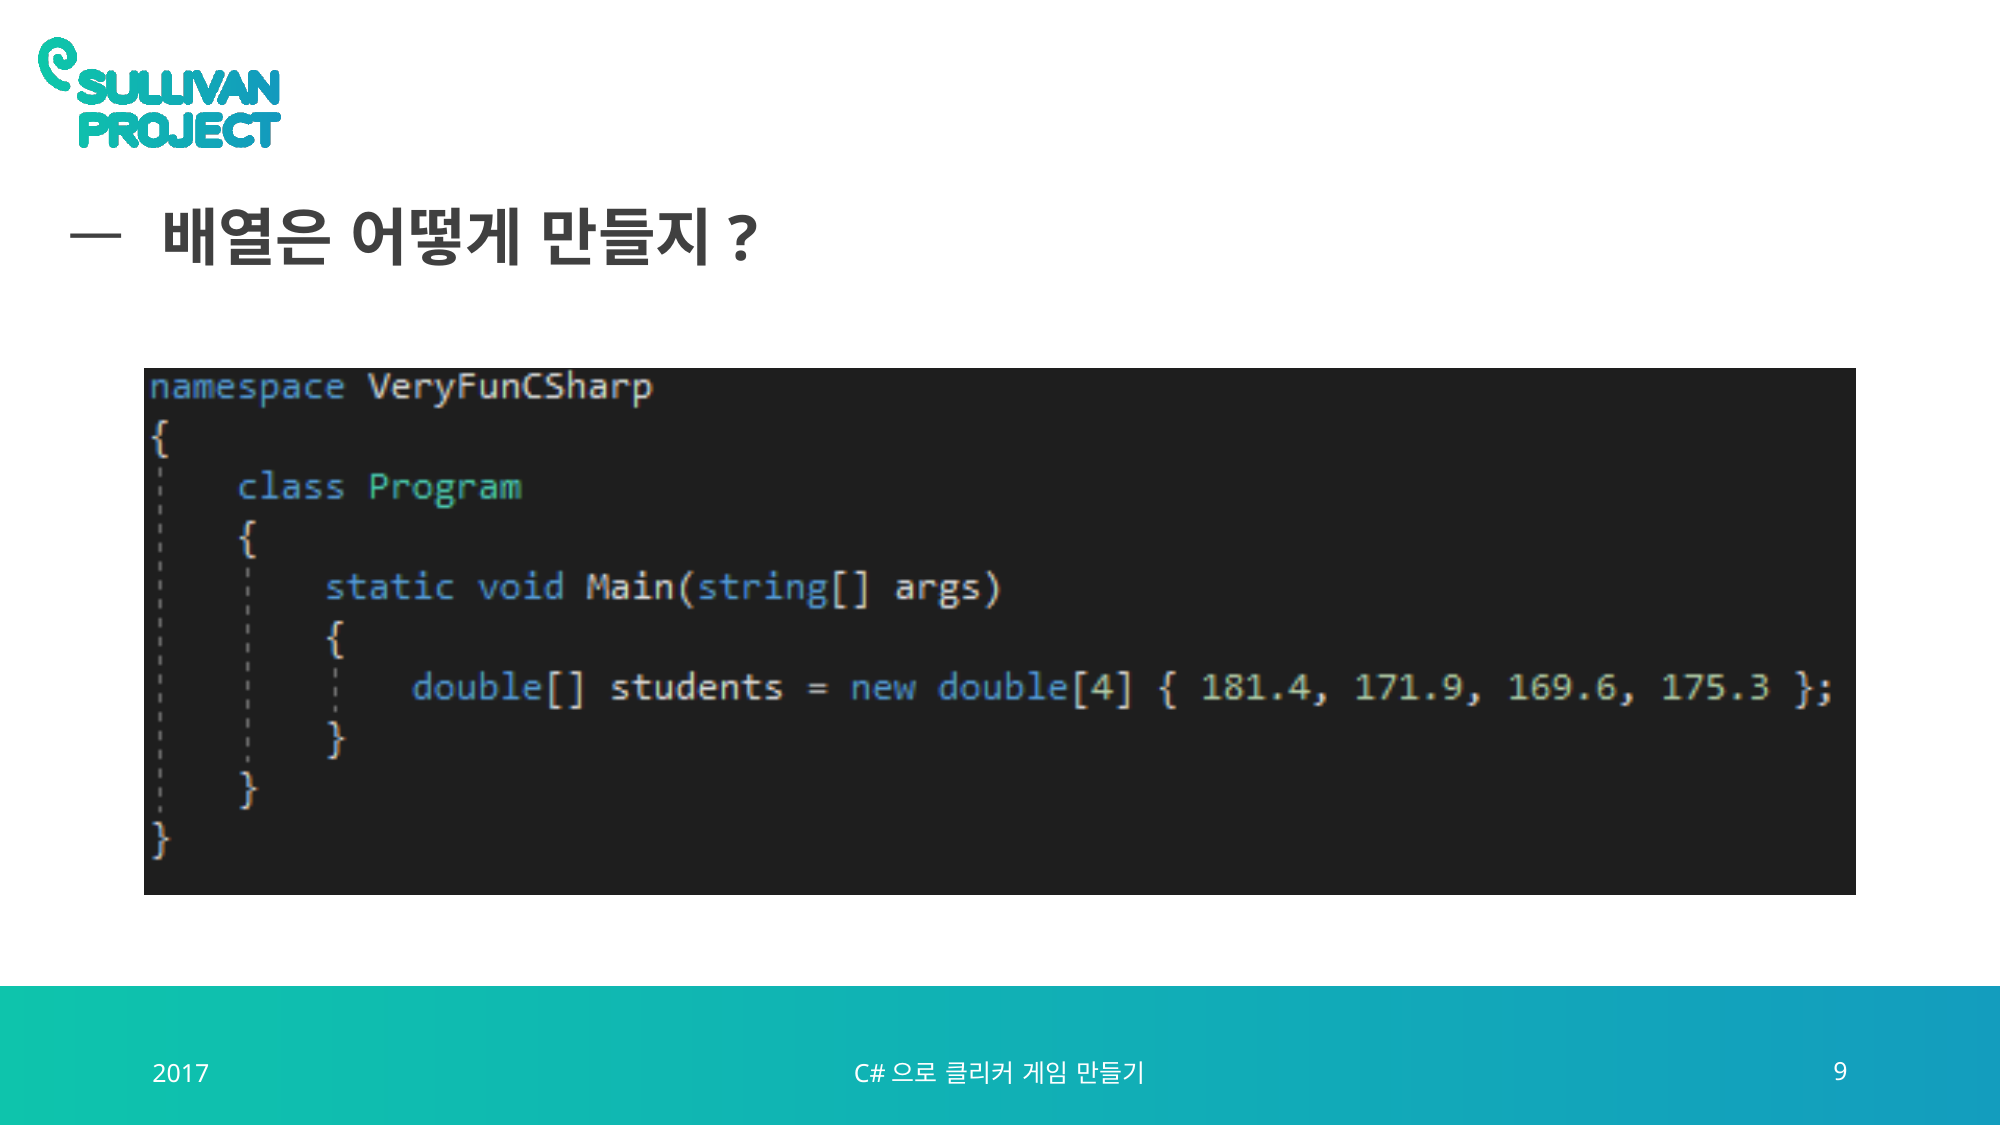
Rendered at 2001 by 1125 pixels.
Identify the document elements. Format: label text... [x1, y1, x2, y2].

slide_number 9 [1412, 1042, 1863, 1103]
title 배열은 어떻게 만들지? [52, 171, 1000, 309]
picture [38, 37, 281, 148]
picture [144, 368, 1856, 895]
slide_number 2017 [137, 1042, 588, 1103]
footer C#으로 클리커 게임 만들기 [662, 1042, 1338, 1103]
